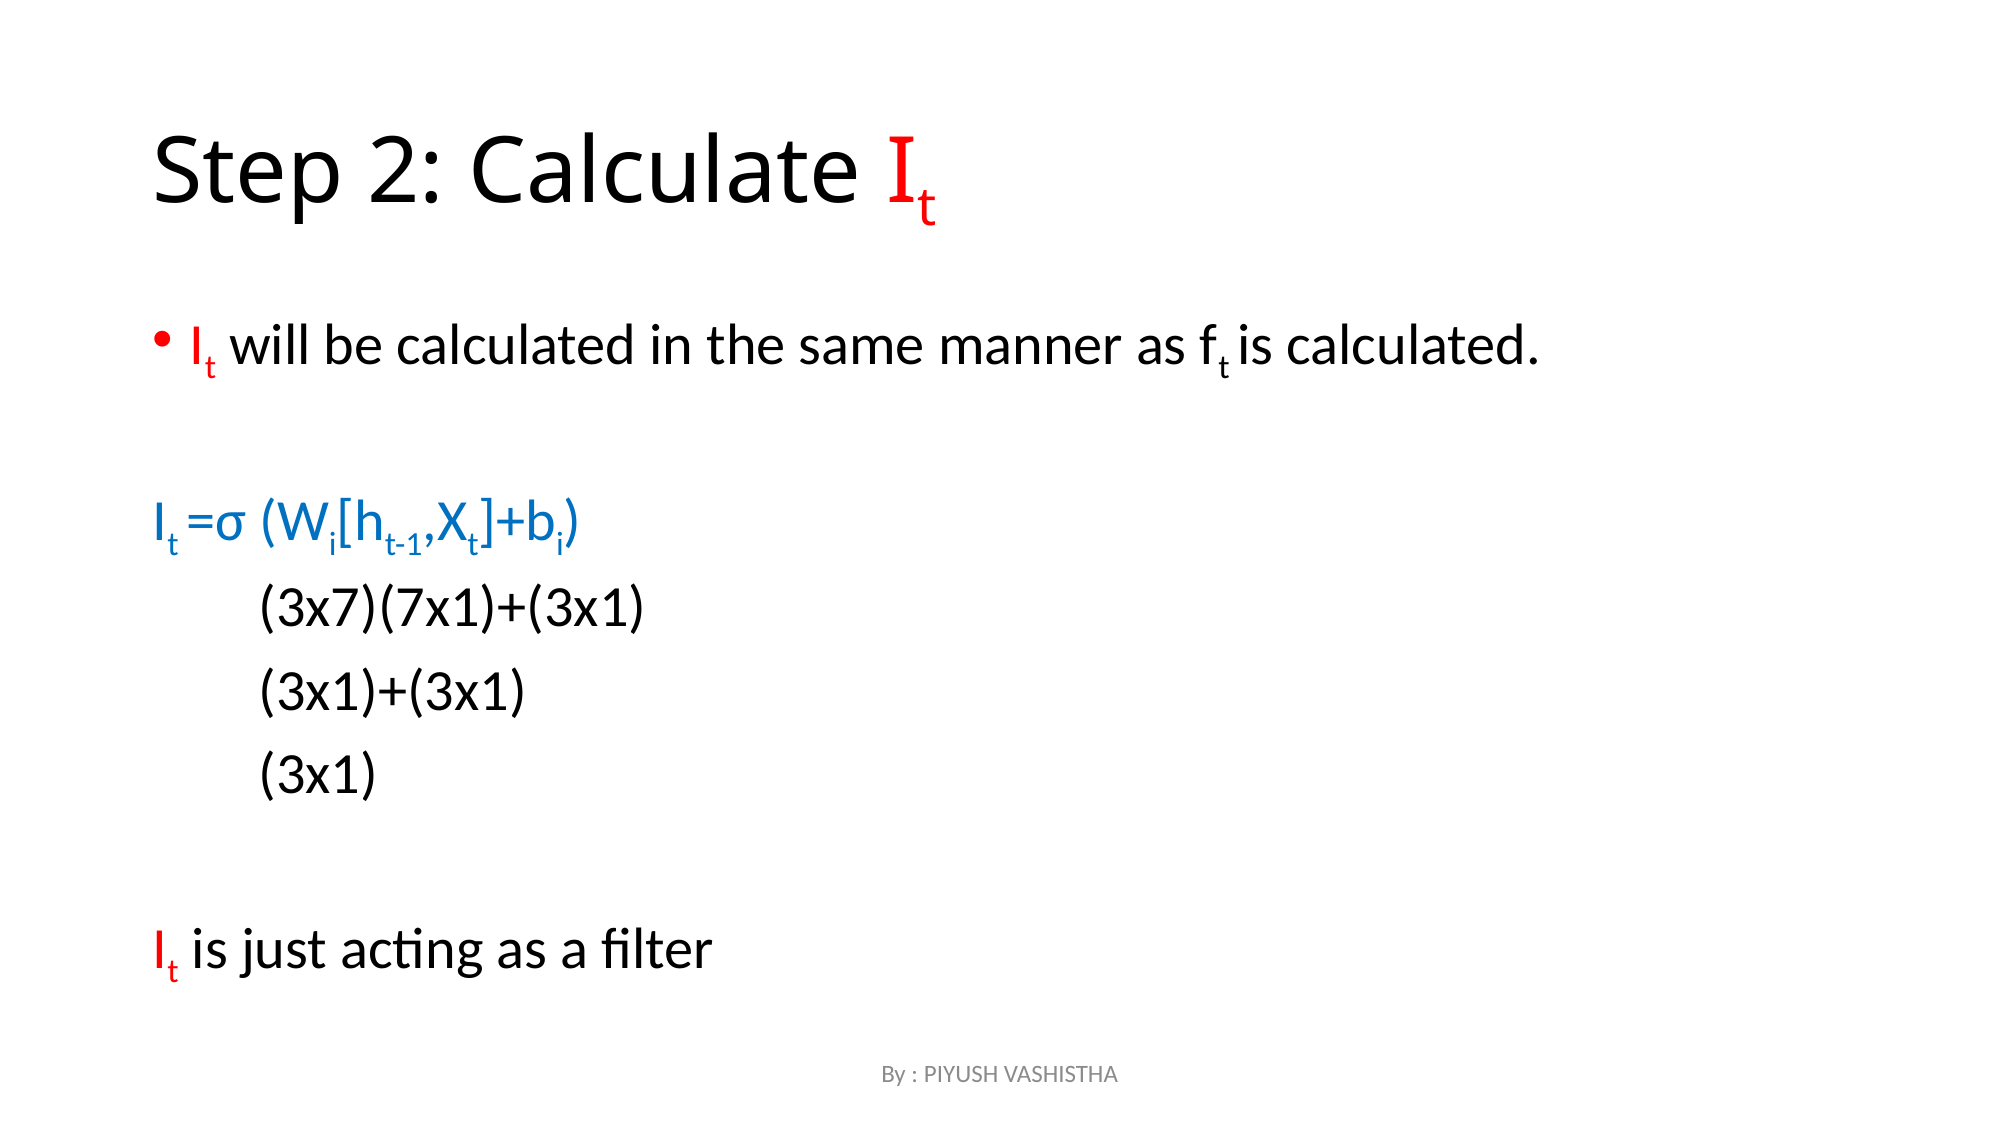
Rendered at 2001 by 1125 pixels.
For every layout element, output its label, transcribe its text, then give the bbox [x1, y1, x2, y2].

footer By : PIYUSH VASHISTHA [662, 1042, 1338, 1103]
title Step 2: Calculate It [137, 59, 1863, 278]
list It will be calculated in the same manner as ft is calculated. It =σ (Wi[ht-1,Xt]+bi) (3x7)(7x1)+(3x1) (3x1)+(3x1) (3x1) It is just acting as a filter [137, 299, 1863, 1014]
